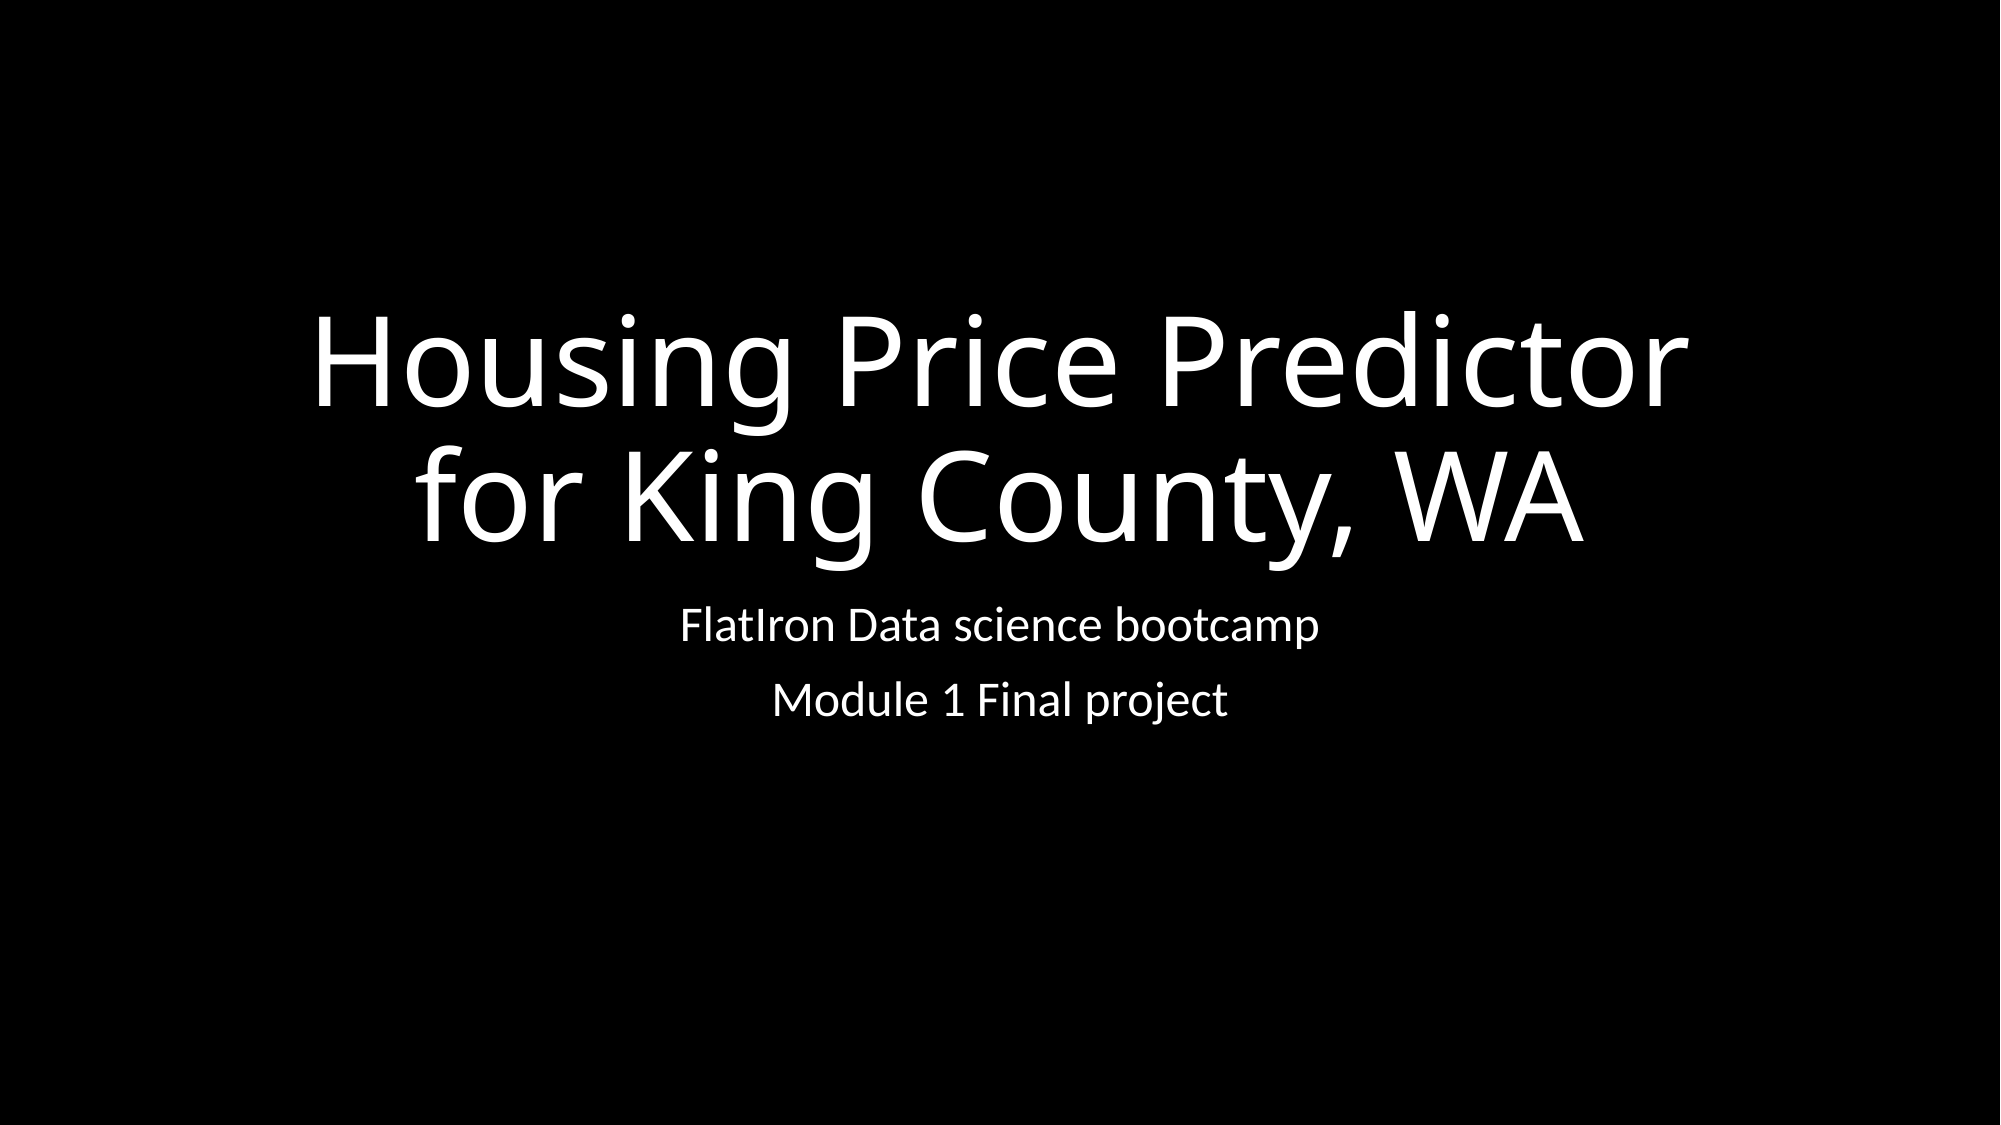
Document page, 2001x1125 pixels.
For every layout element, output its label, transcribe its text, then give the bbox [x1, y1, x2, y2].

title Housing Price Predictor for King County, WA [249, 184, 1750, 576]
subtitle FlatIron Data science bootcamp Module 1 Final project [249, 590, 1750, 863]
